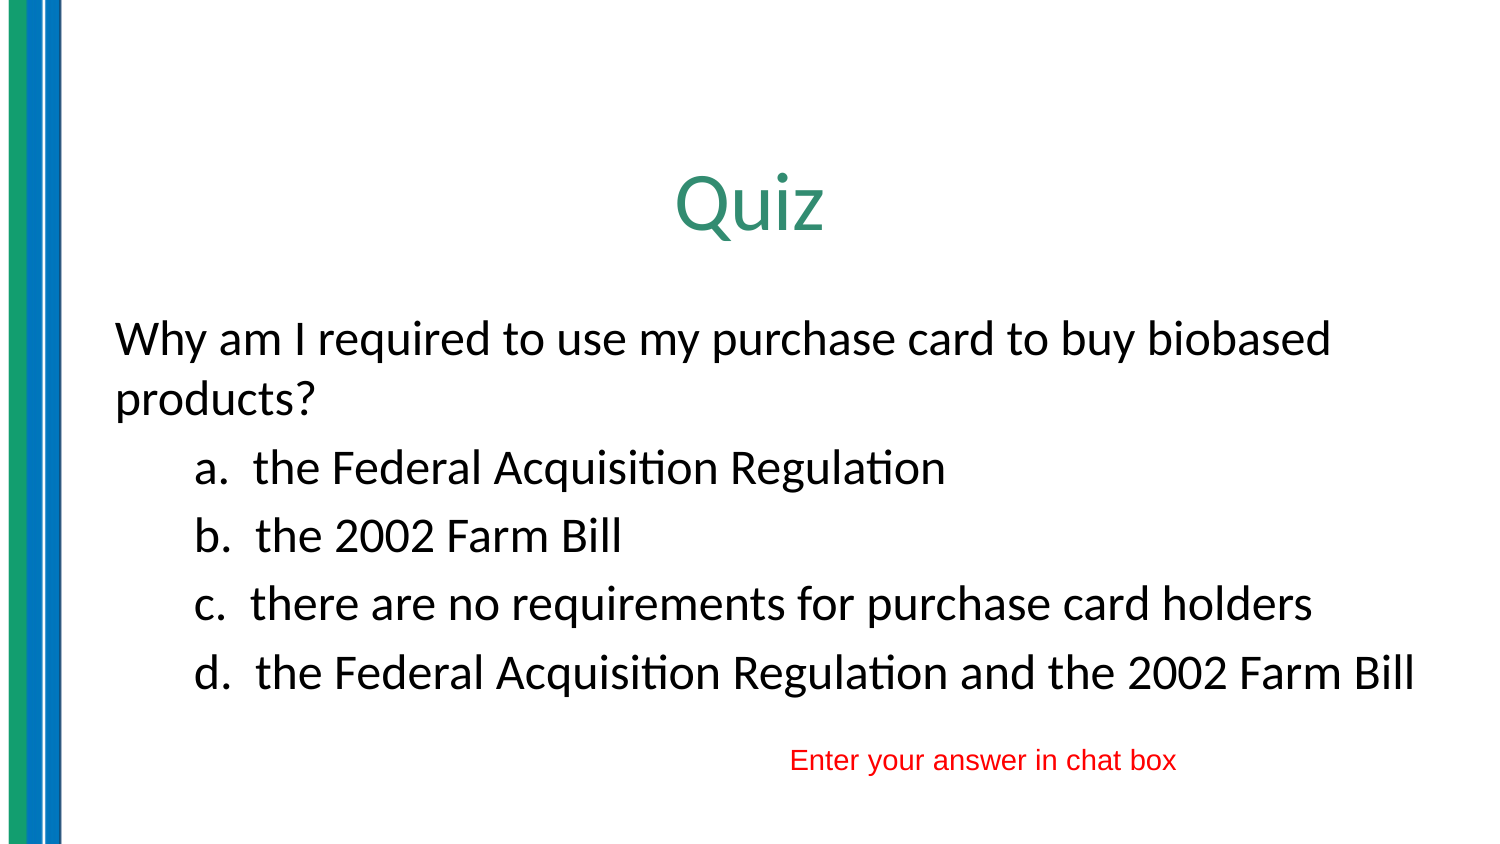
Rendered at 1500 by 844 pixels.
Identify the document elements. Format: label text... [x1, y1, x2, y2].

text_box Enter your answer in chat box [774, 734, 1194, 785]
picture [29, 0, 1500, 844]
picture [0, 0, 26, 844]
title Quiz [75, 132, 1425, 273]
list Why am I required to use my purchase card to buy biobased products? a. the Federal Acquisition Regulation b. the 2002 Farm Bill c. there are no requirements for purchase card holders d. the Federal Acquisition Regulation and the 2002 Farm Bill [99, 202, 1450, 760]
